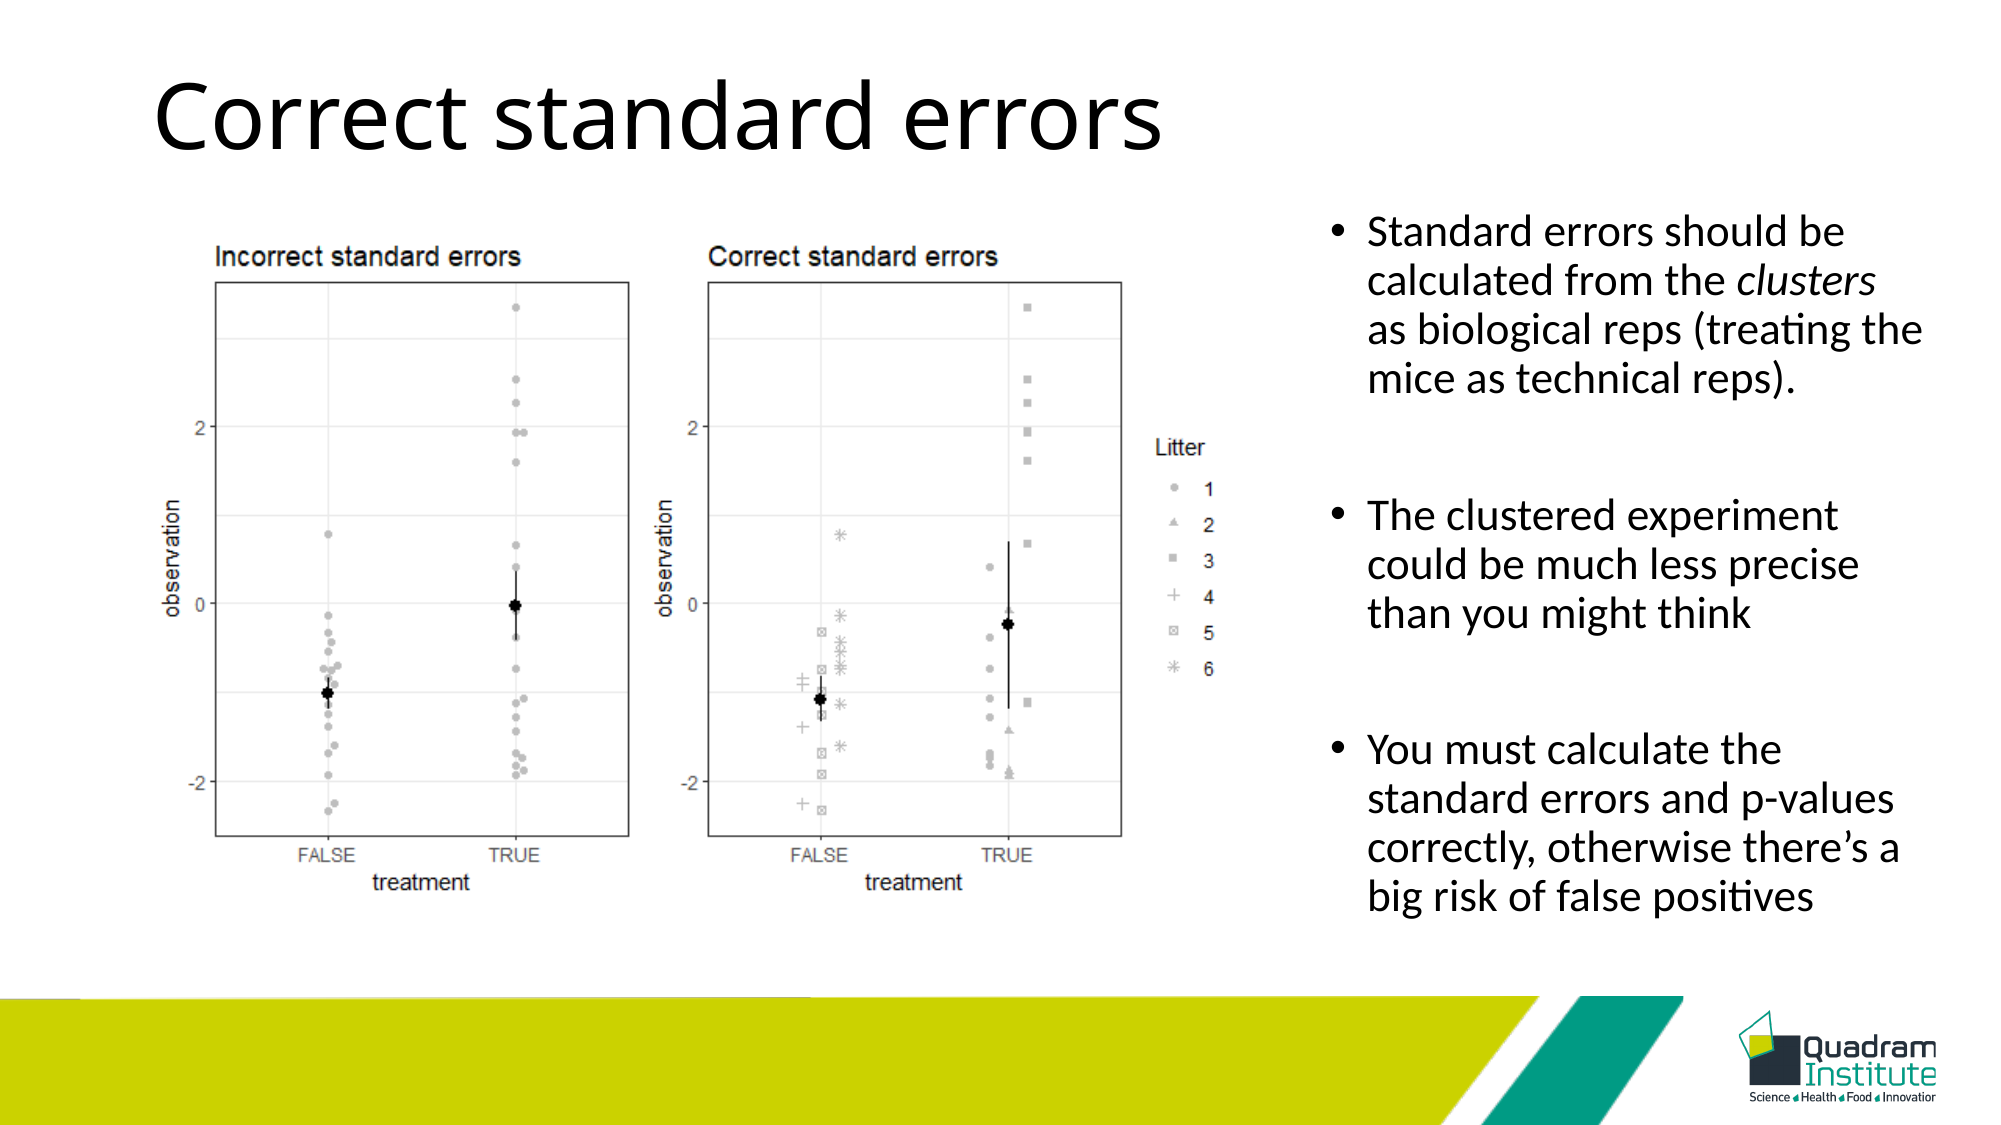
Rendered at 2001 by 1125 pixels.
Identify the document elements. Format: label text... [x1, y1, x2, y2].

picture [137, 221, 1249, 917]
title Correct standard errors [137, 59, 1863, 181]
list Standard errors should be calculated from the clusters as biological reps (treating the mice as technical reps). The clustered experiment could be much less precise than you might think You must calculate the standard errors and p-values correctly, otherwise there’s a big risk of false positives [1315, 200, 1940, 939]
